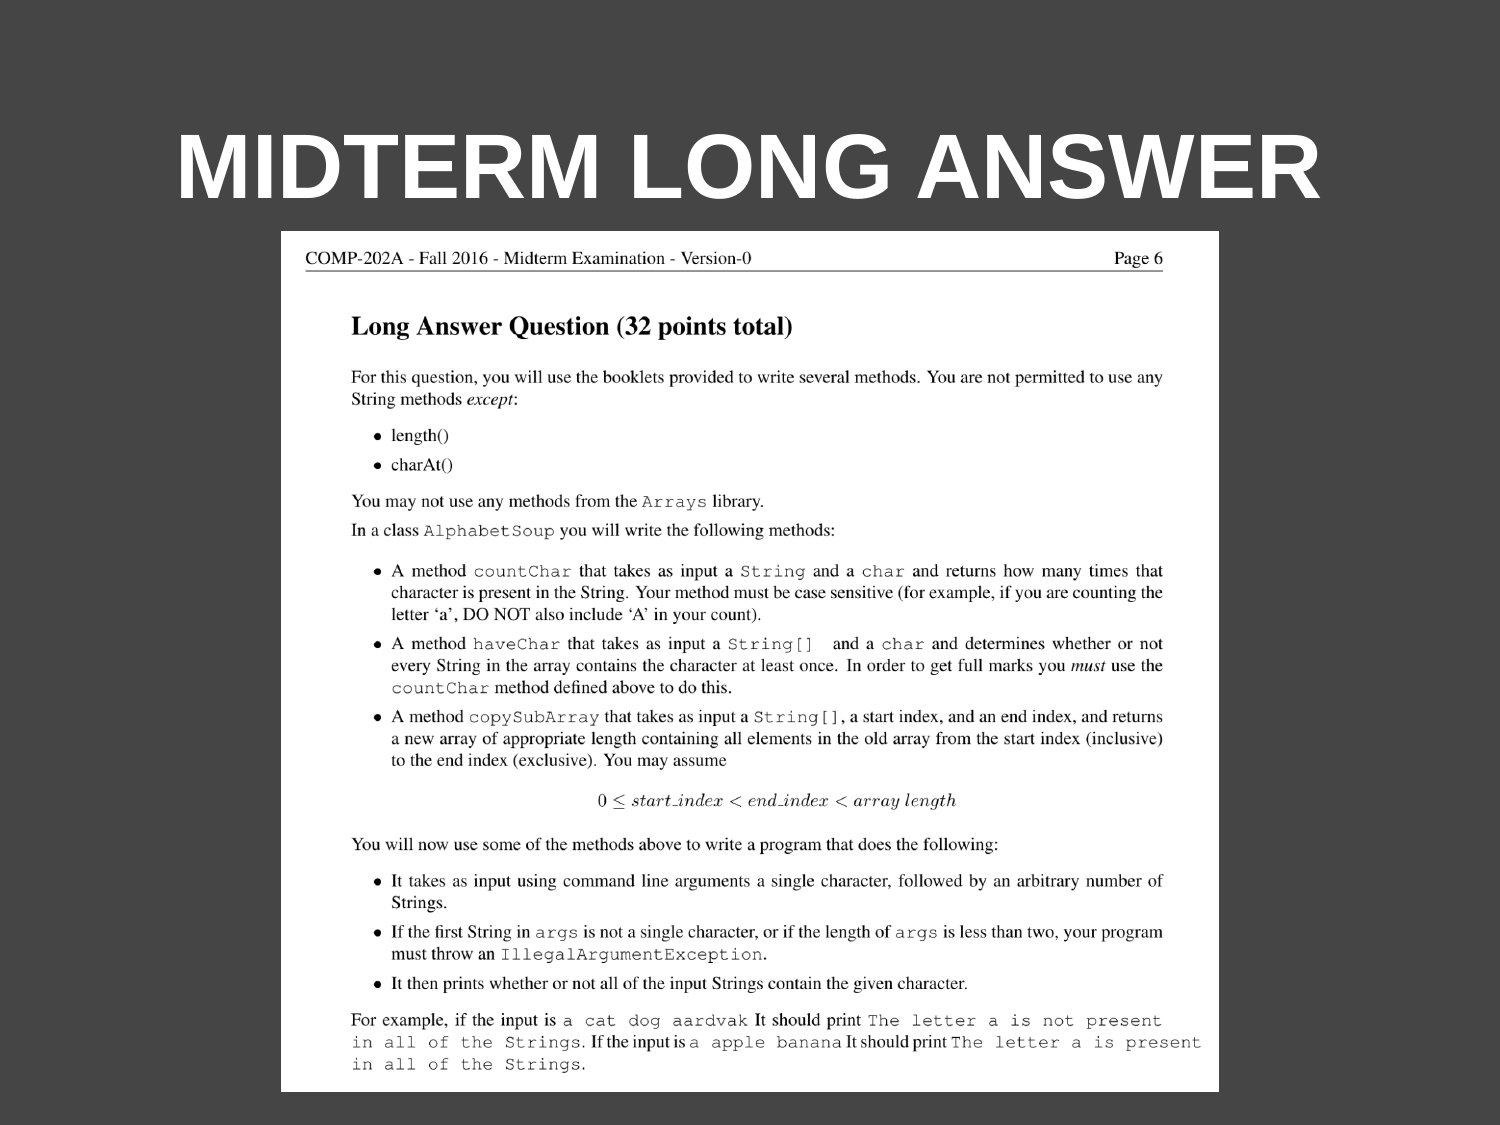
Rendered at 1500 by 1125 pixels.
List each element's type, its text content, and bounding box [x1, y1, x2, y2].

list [281, 231, 1219, 1092]
title Midterm Long Answer [103, 59, 1397, 278]
